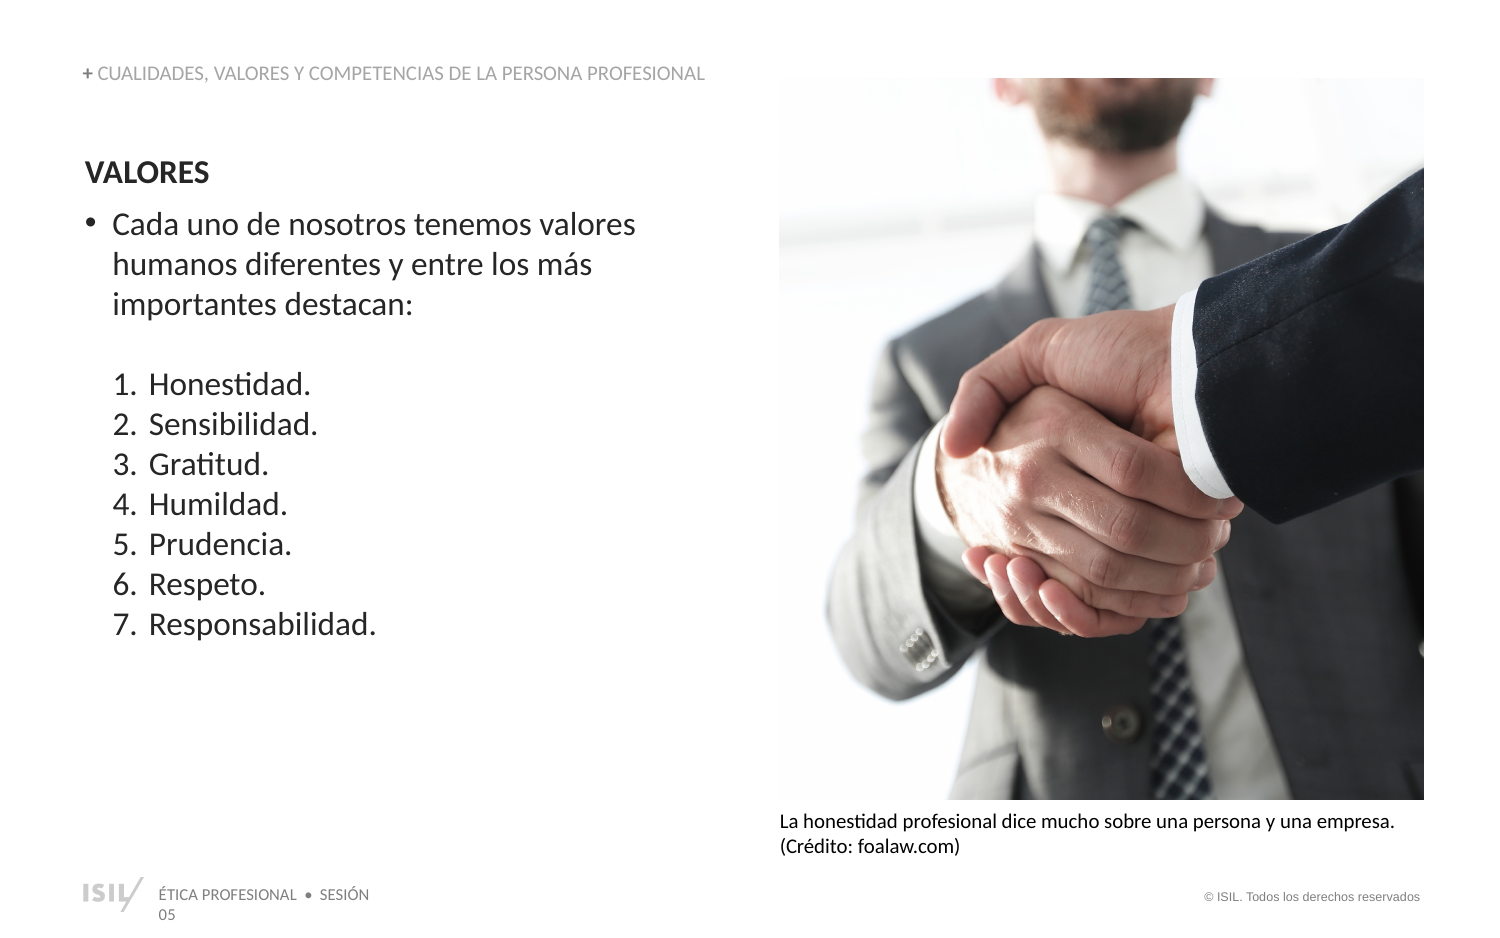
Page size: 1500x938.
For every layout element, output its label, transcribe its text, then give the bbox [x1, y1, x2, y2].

text_box + CUALIDADES, VALORES Y COMPETENCIAS DE LA PERSONA PROFESIONAL [82, 62, 969, 85]
picture [779, 78, 1424, 801]
text_box La honestidad profesional dice mucho sobre una persona y una empresa. (Crédito: foalaw.com) [779, 808, 1423, 859]
text_box VALORES Cada uno de nosotros tenemos valores humanos diferentes y entre los más importantes destacan: Honestidad. Sensibilidad. Gratitud. Humildad. Prudencia. Respeto. Responsabilidad. [83, 150, 721, 682]
